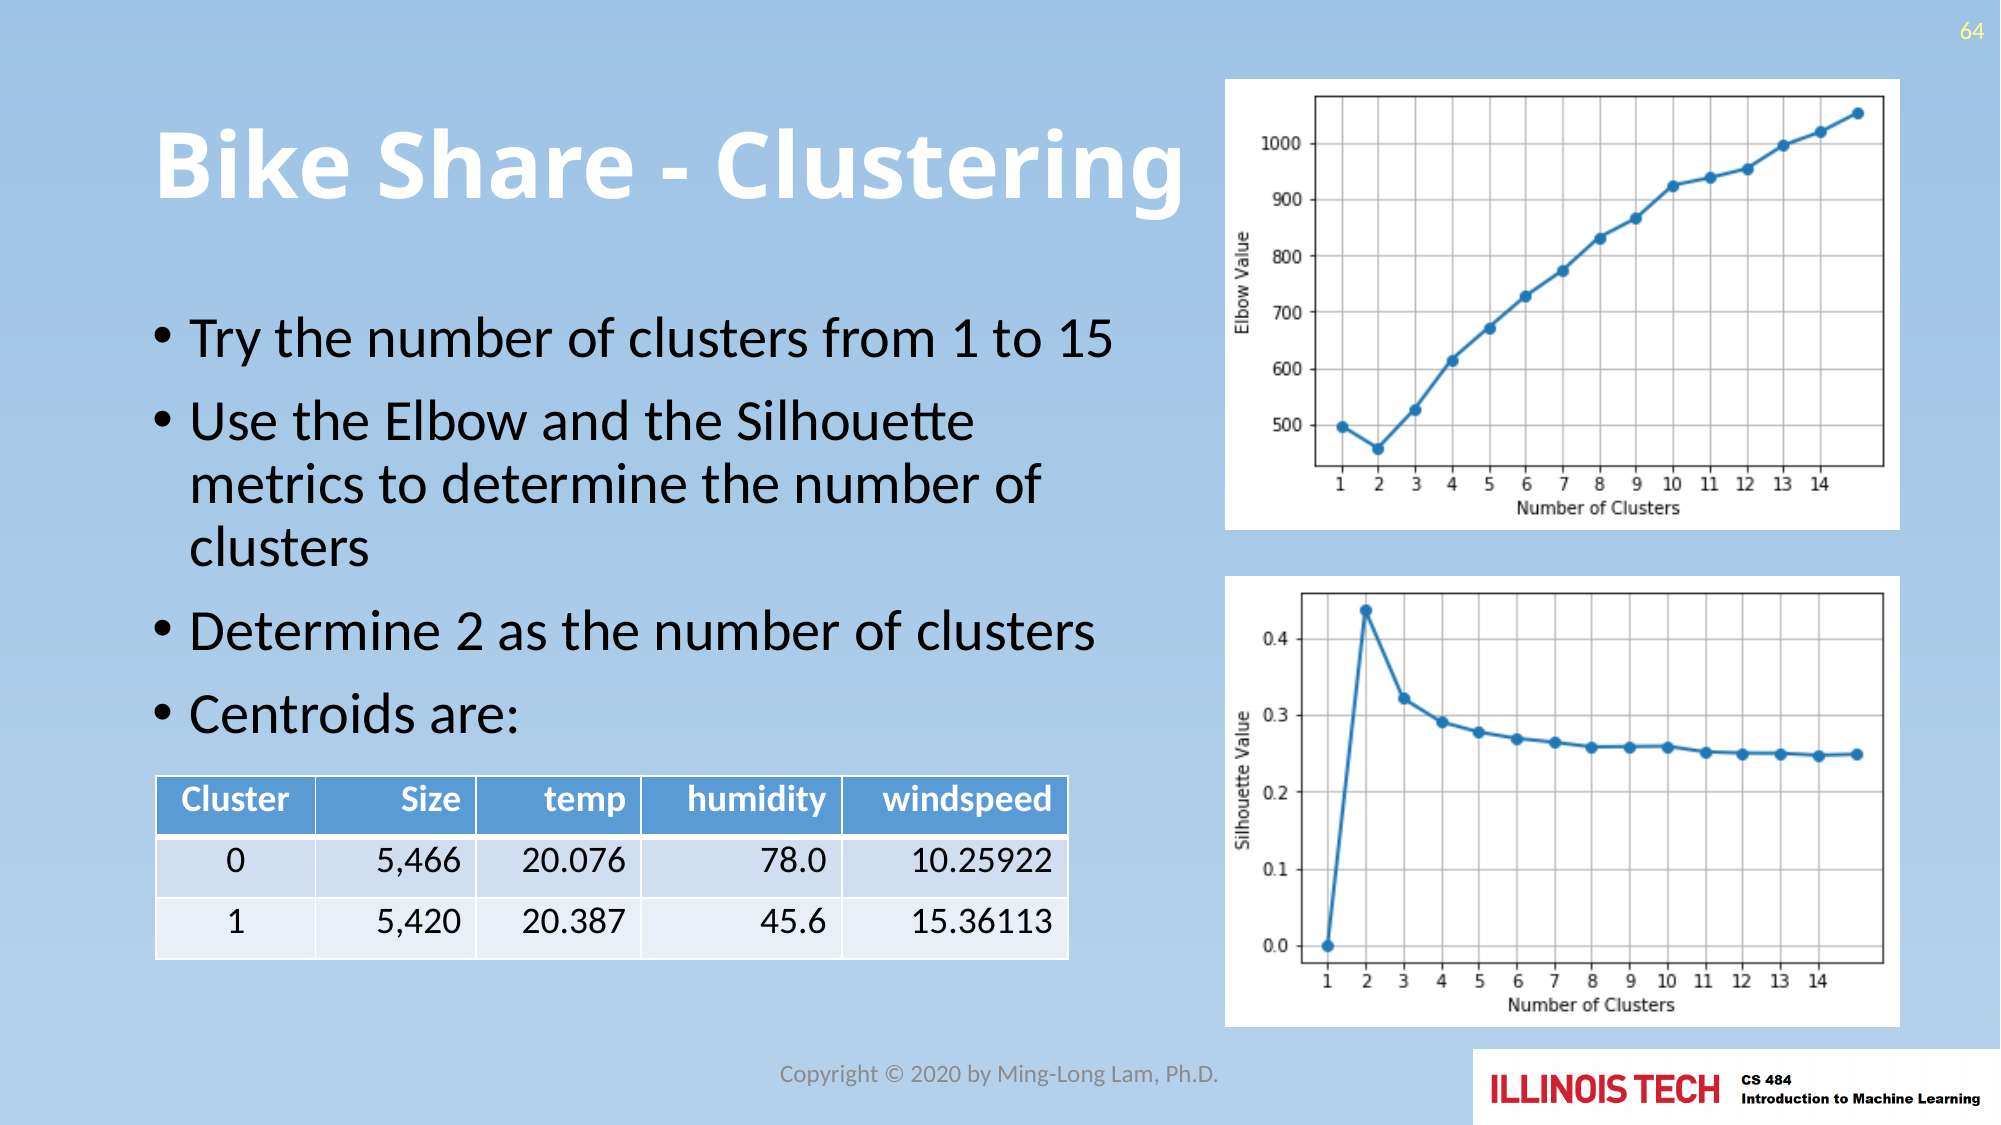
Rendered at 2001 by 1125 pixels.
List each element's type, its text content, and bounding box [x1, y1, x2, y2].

table_cell 0 [157, 840, 315, 897]
picture [1225, 79, 1900, 530]
table_cell 5,420 [316, 899, 475, 958]
table_cell 78.0 [642, 840, 841, 897]
table_cell 5,466 [316, 840, 475, 897]
table_cell 1 [157, 899, 315, 958]
slide_number 64 [1550, 0, 2000, 60]
table_cell 45.6 [642, 899, 841, 958]
list Try the number of clusters from 1 to 15 Use the Elbow and the Silhouette metrics to determine the number of clusters Determine 2 as the number of clusters Centroids are: [137, 299, 1163, 1014]
table_cell 20.076 [477, 840, 640, 897]
table_cell 10.25922 [843, 840, 1067, 897]
table_cell 20.387 [477, 899, 640, 958]
picture [1225, 576, 1900, 1027]
table_header Cluster [157, 777, 315, 834]
title Bike Share - Clustering [137, 59, 1863, 278]
footer Copyright © 2020 by Ming-Long Lam, Ph.D. [662, 1042, 1338, 1103]
table_header windspeed [843, 777, 1067, 834]
table_header Size [316, 777, 475, 834]
table_header temp [477, 777, 640, 834]
picture [1473, 1049, 2000, 1125]
table_header humidity [642, 777, 841, 834]
table_cell 15.36113 [843, 899, 1067, 958]
